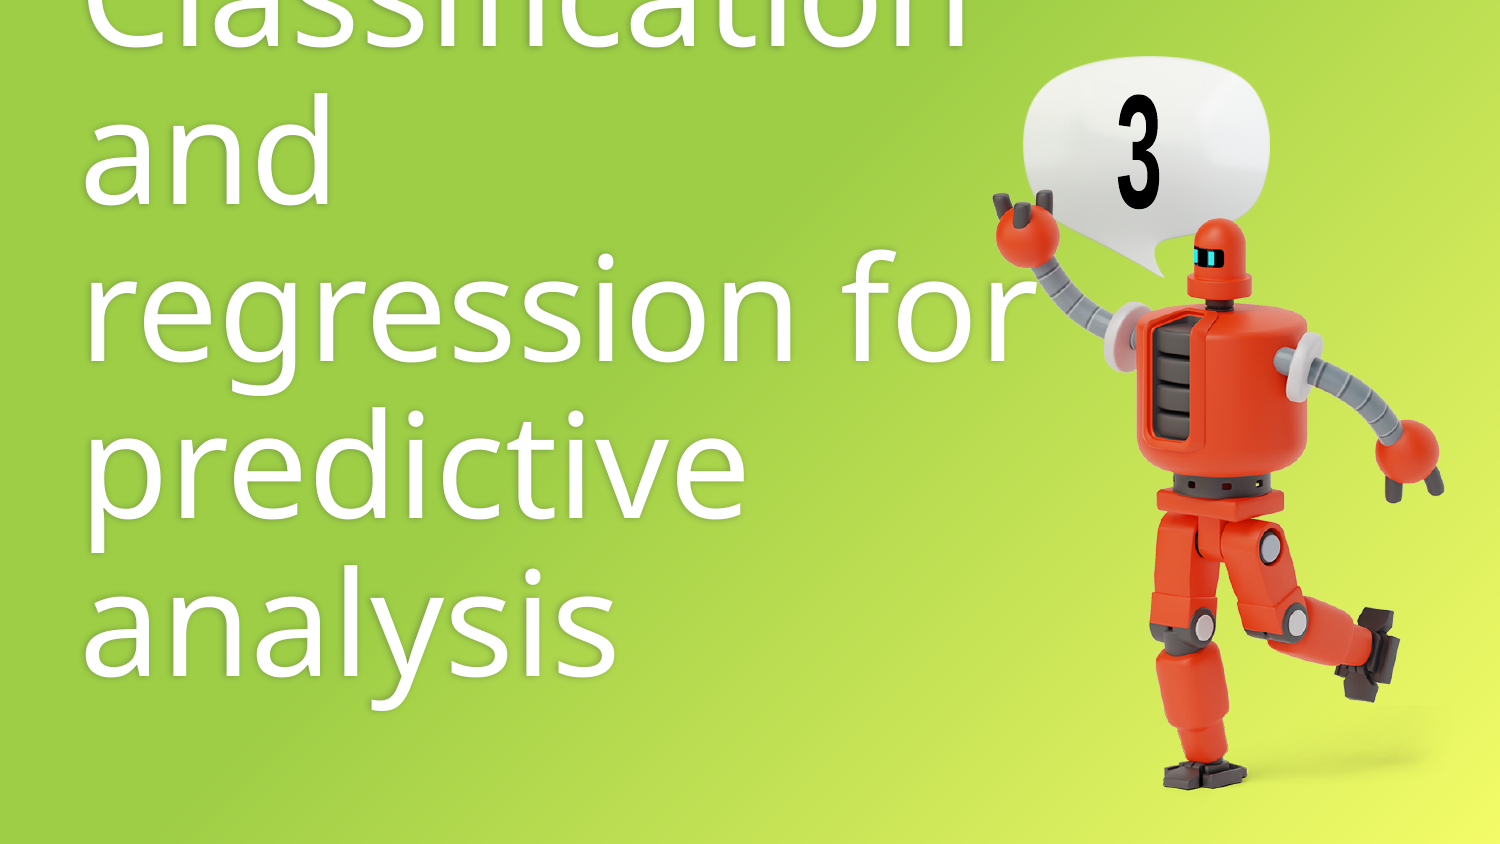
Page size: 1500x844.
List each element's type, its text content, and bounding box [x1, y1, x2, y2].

picture [991, 56, 1453, 805]
title Classification and regression for predictive analysis [79, 566, 986, 708]
